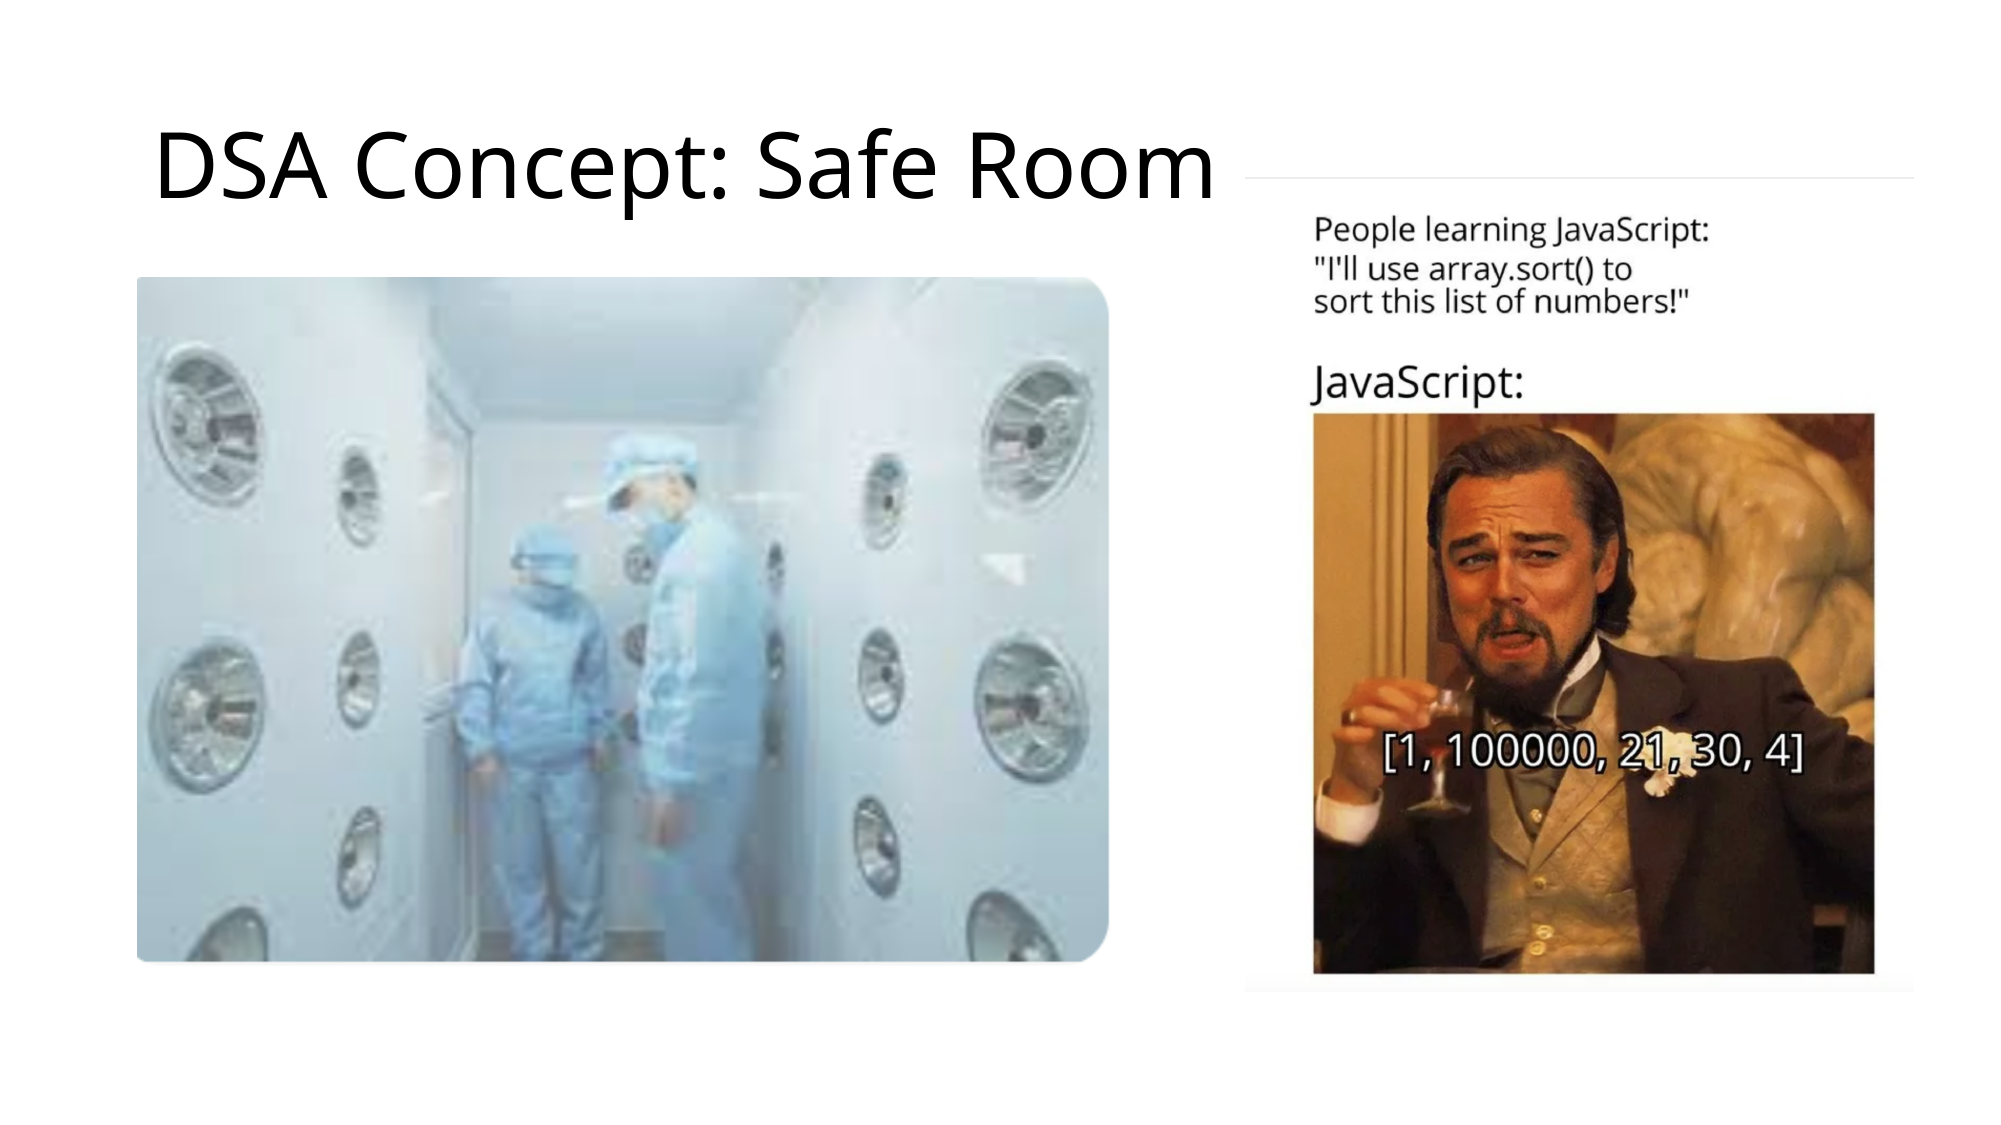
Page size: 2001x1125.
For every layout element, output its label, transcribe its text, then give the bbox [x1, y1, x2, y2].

picture [1245, 176, 1914, 992]
picture [137, 277, 1117, 968]
title DSA Concept: Safe Room [137, 59, 1863, 278]
